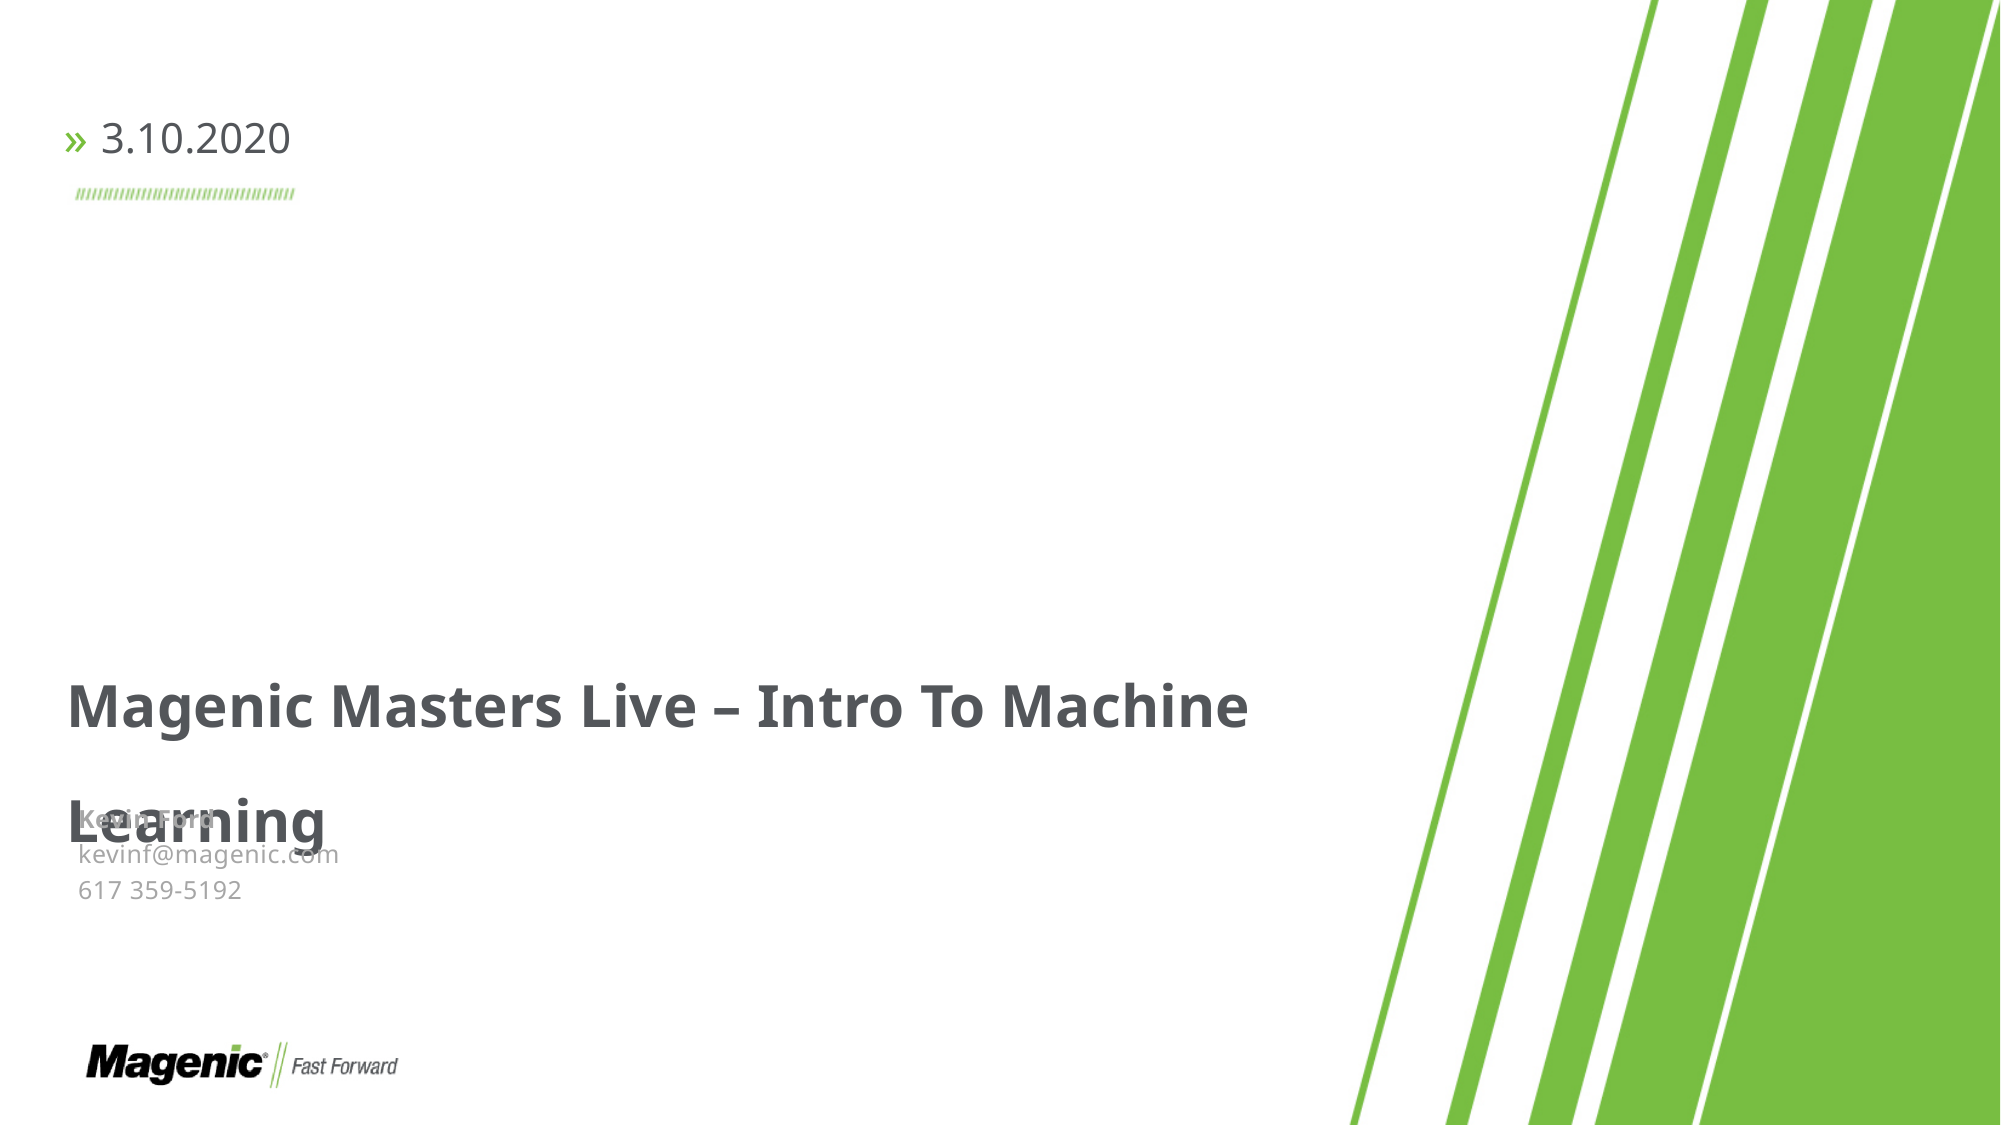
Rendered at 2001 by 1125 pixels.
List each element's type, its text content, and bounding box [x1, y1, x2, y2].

list 3.10.2020 [48, 109, 669, 178]
text_box Magenic Masters Live – Intro To Machine Learning [51, 617, 1467, 766]
text_box Kevin Ford kevinf@magenic.com 617 359-5192 [63, 790, 752, 954]
picture [0, 0, 2001, 1125]
text_box [110, 348, 2000, 357]
